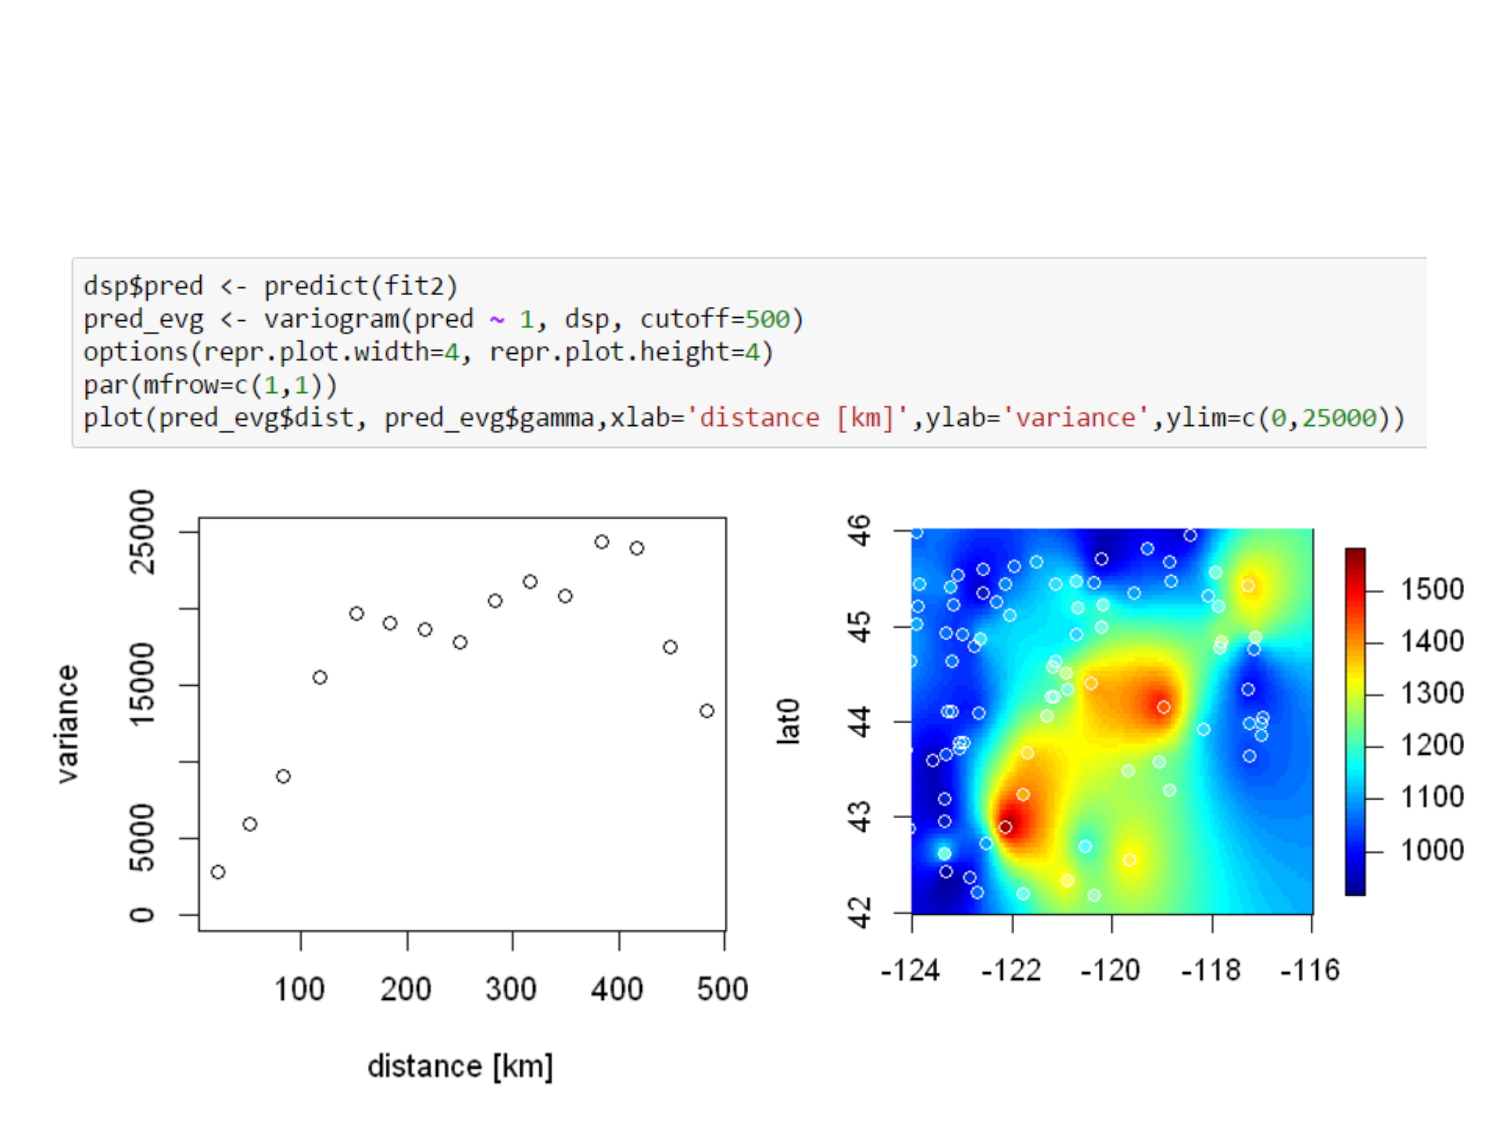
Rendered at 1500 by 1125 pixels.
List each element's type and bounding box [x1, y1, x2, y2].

picture [26, 477, 1472, 1096]
picture [63, 248, 1427, 459]
